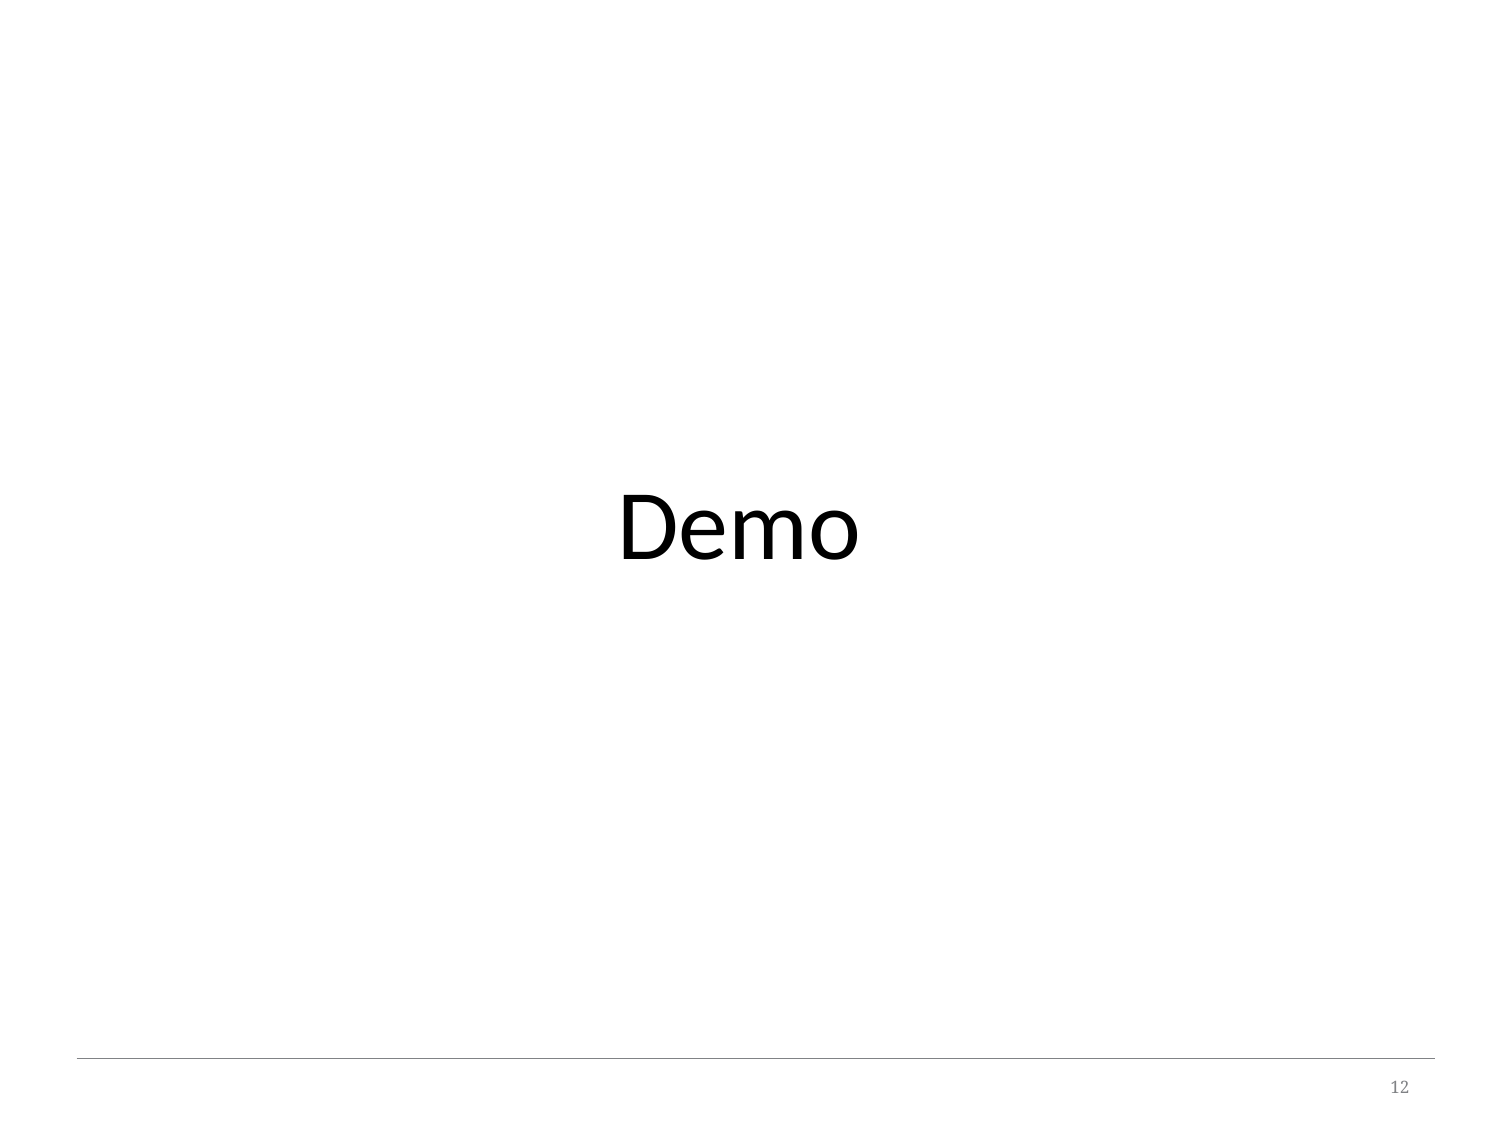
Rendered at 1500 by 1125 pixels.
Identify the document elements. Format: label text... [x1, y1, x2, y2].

text_box Demo [602, 452, 1074, 587]
slide_number 12 [1175, 1057, 1425, 1118]
